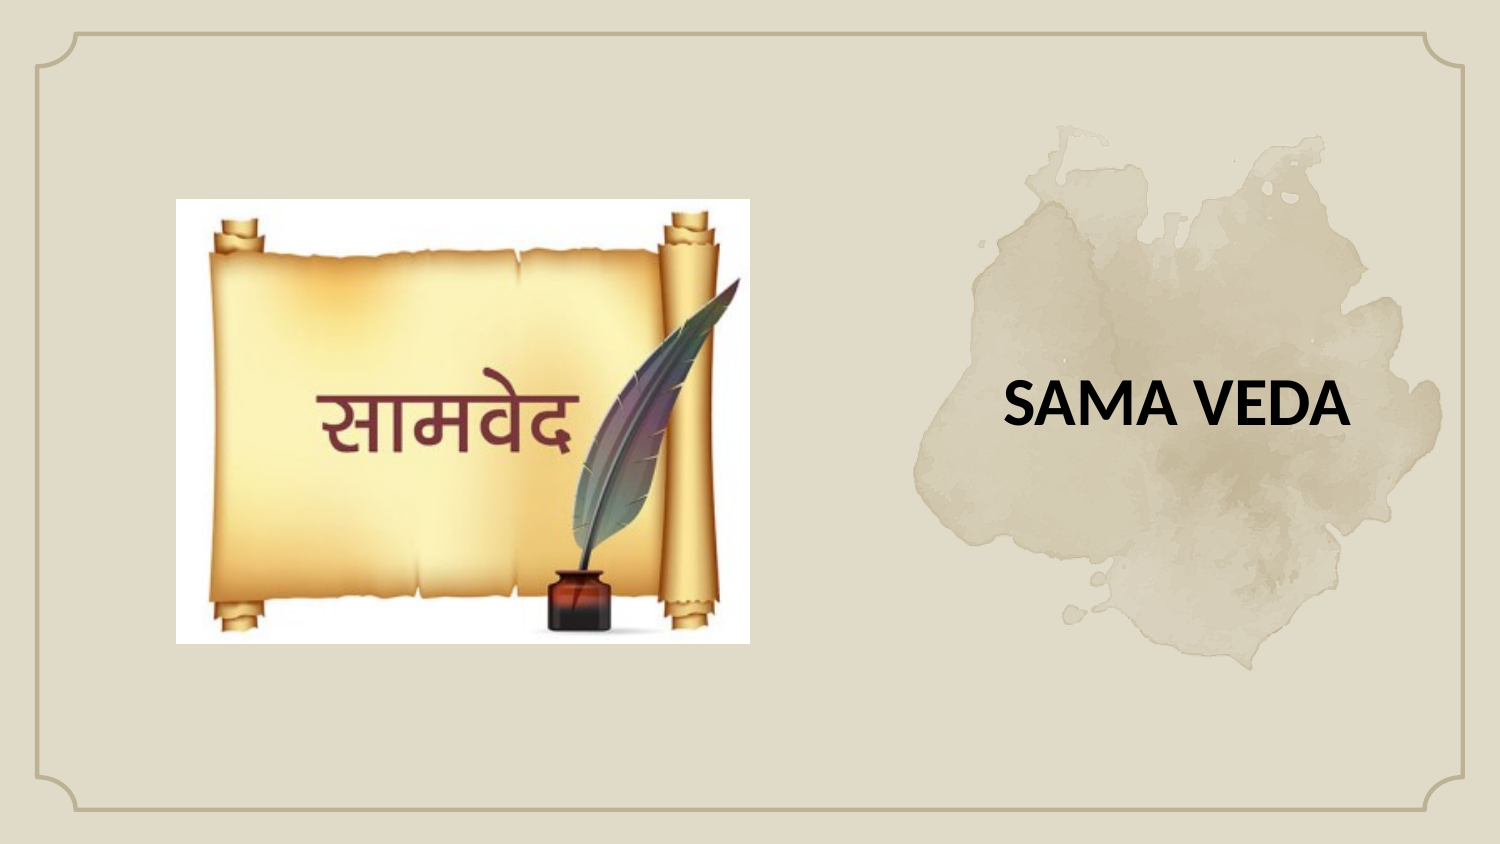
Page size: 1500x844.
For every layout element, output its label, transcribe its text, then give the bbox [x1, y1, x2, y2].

picture [175, 199, 751, 644]
title SAMA VEDA [988, 310, 1396, 485]
